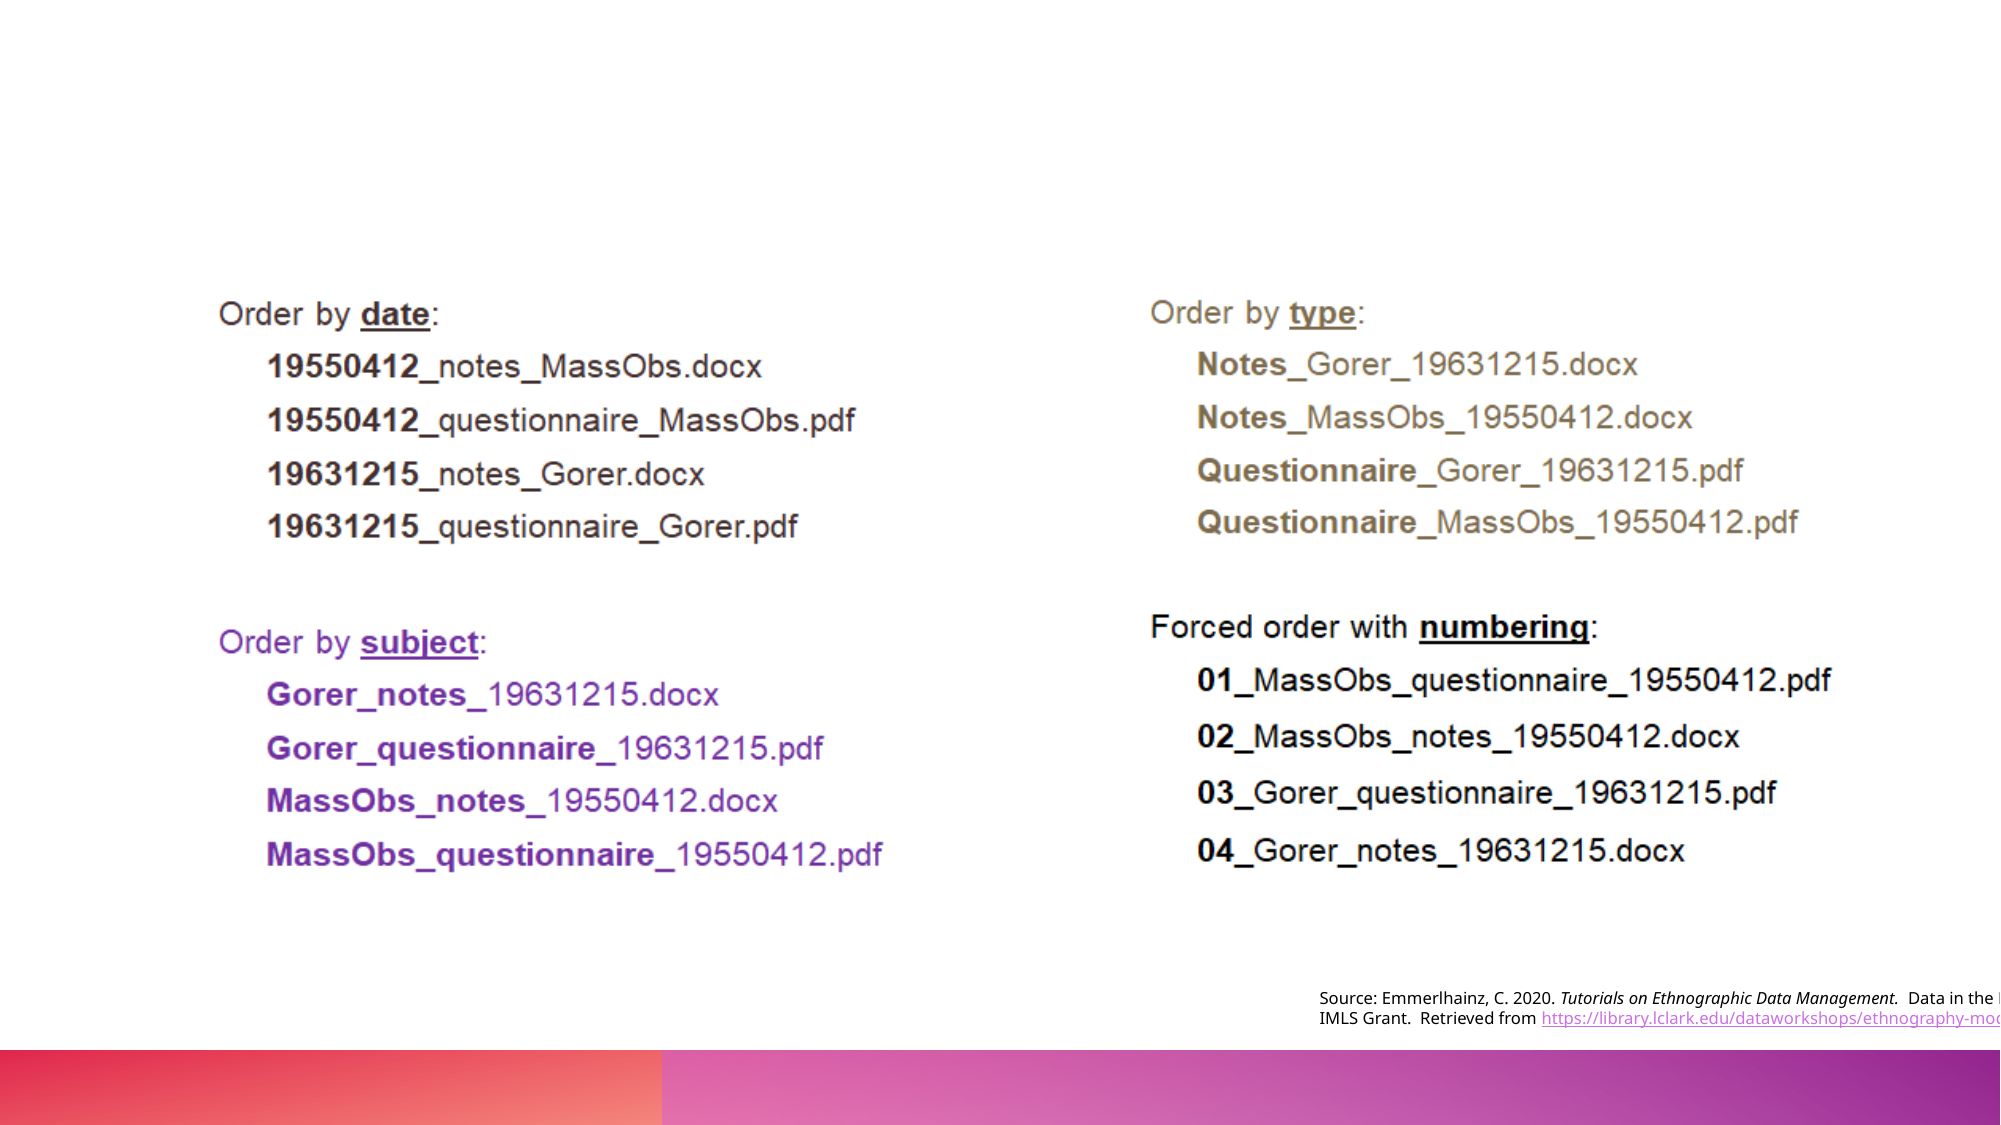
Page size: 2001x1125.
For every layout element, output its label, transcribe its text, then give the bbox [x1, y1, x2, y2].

text_box Source: Emmerlhainz, C. 2020. Tutorials on Ethnographic Data Management. Data in the Disciplines IMLS Grant. Retrieved from https://library.lclark.edu/dataworkshops/ethnography-modules [1304, 980, 2000, 1039]
picture [198, 281, 917, 893]
picture [1129, 280, 1851, 940]
